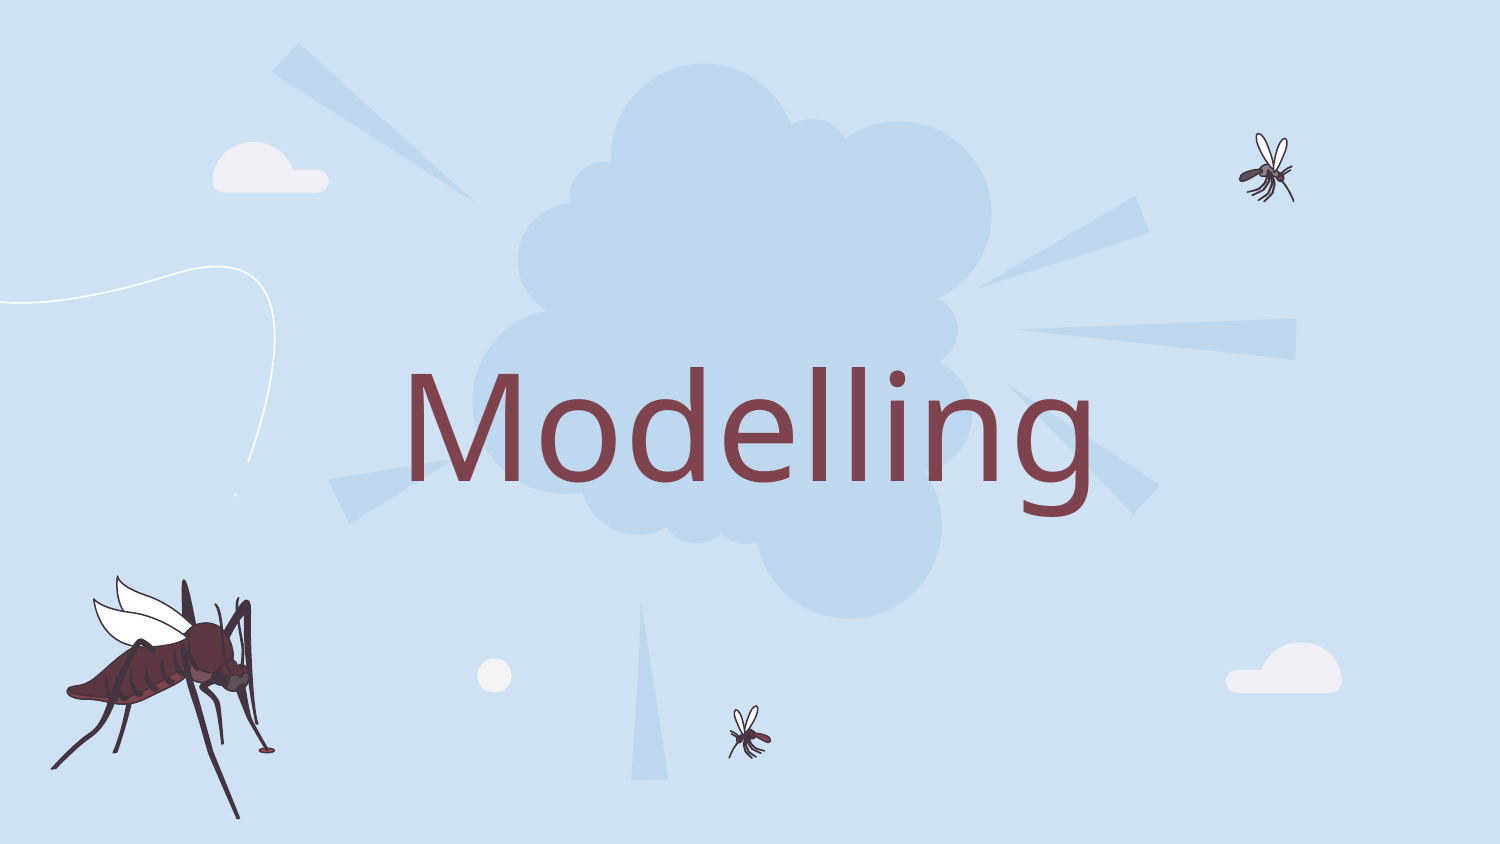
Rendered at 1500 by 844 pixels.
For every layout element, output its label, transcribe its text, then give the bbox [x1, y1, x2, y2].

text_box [51, 575, 275, 819]
text_box [477, 658, 512, 693]
text_box [1225, 642, 1342, 693]
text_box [0, 0, 318, 511]
title Modelling [306, 201, 1194, 643]
